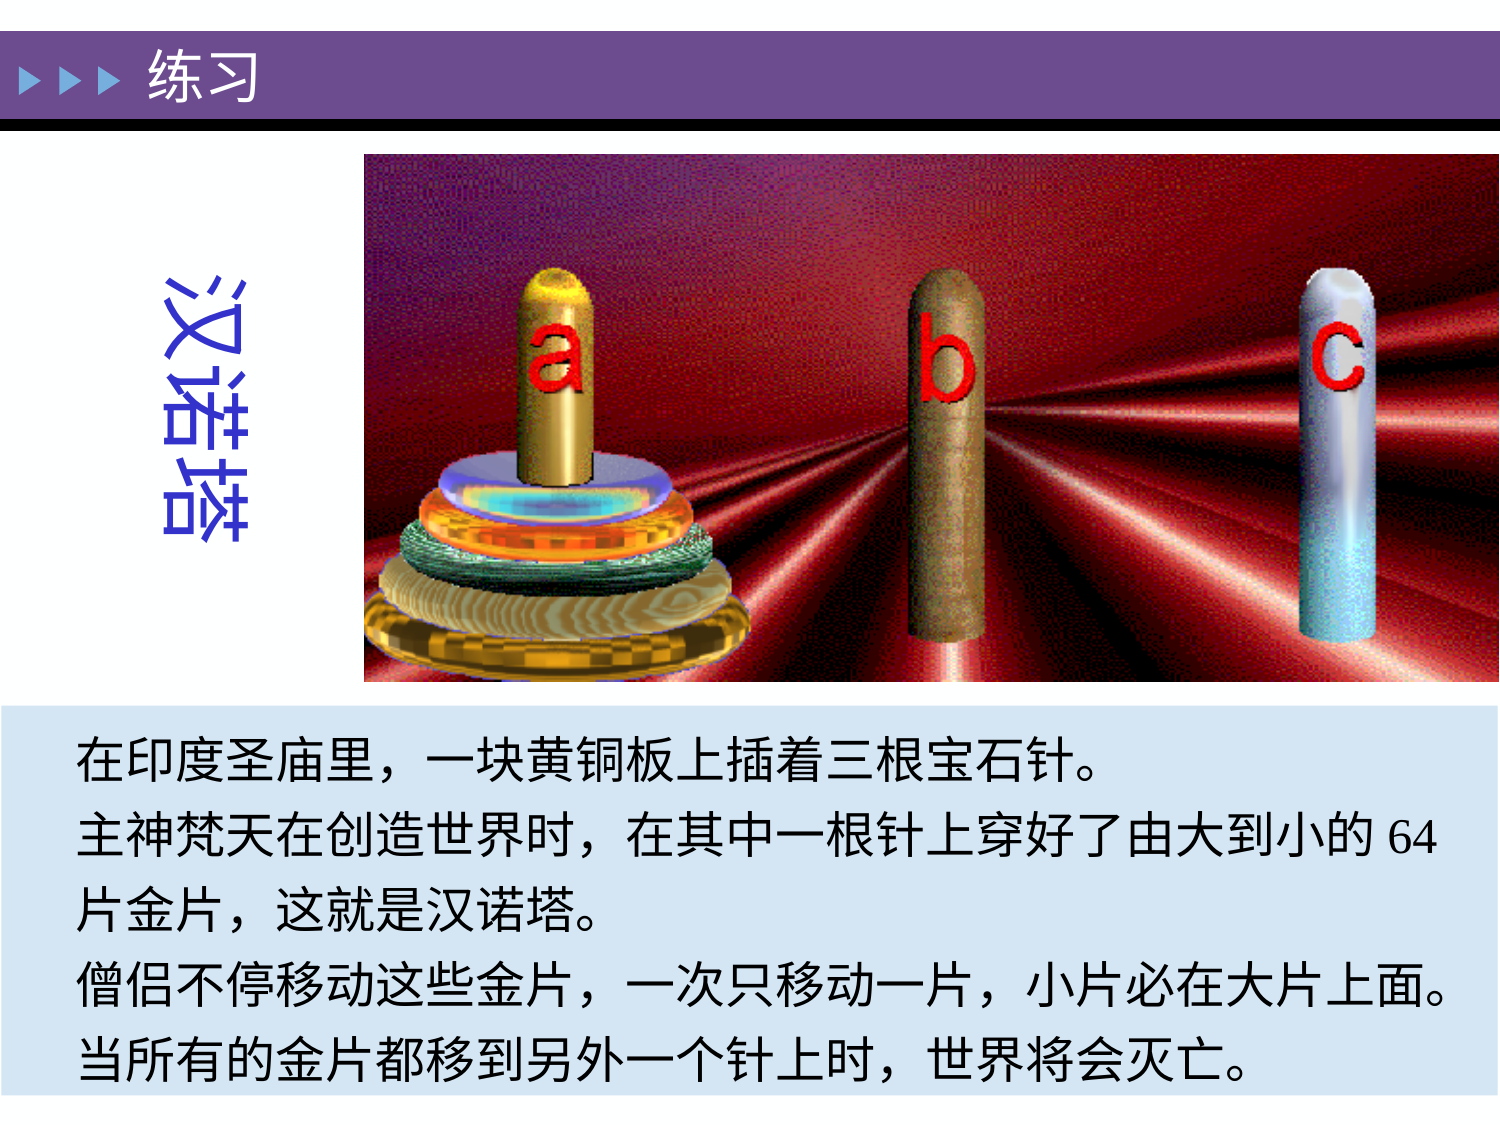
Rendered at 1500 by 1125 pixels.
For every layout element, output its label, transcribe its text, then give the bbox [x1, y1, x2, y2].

text_box 练习 [131, 19, 516, 132]
text_box 在印度圣庙里，一块黄铜板上插着三根宝石针。 主神梵天在创造世界时，在其中一根针上穿好了由大到小的64片金片，这就是汉诺塔。 僧侣不停移动这些金片，一次只移动一片，小片必在大片上面。 当所有的金片都移到另外一个针上时，世界将会灭亡。 [1, 705, 1498, 1096]
text_box 汉诺塔 [129, 256, 271, 563]
picture [363, 153, 1499, 682]
